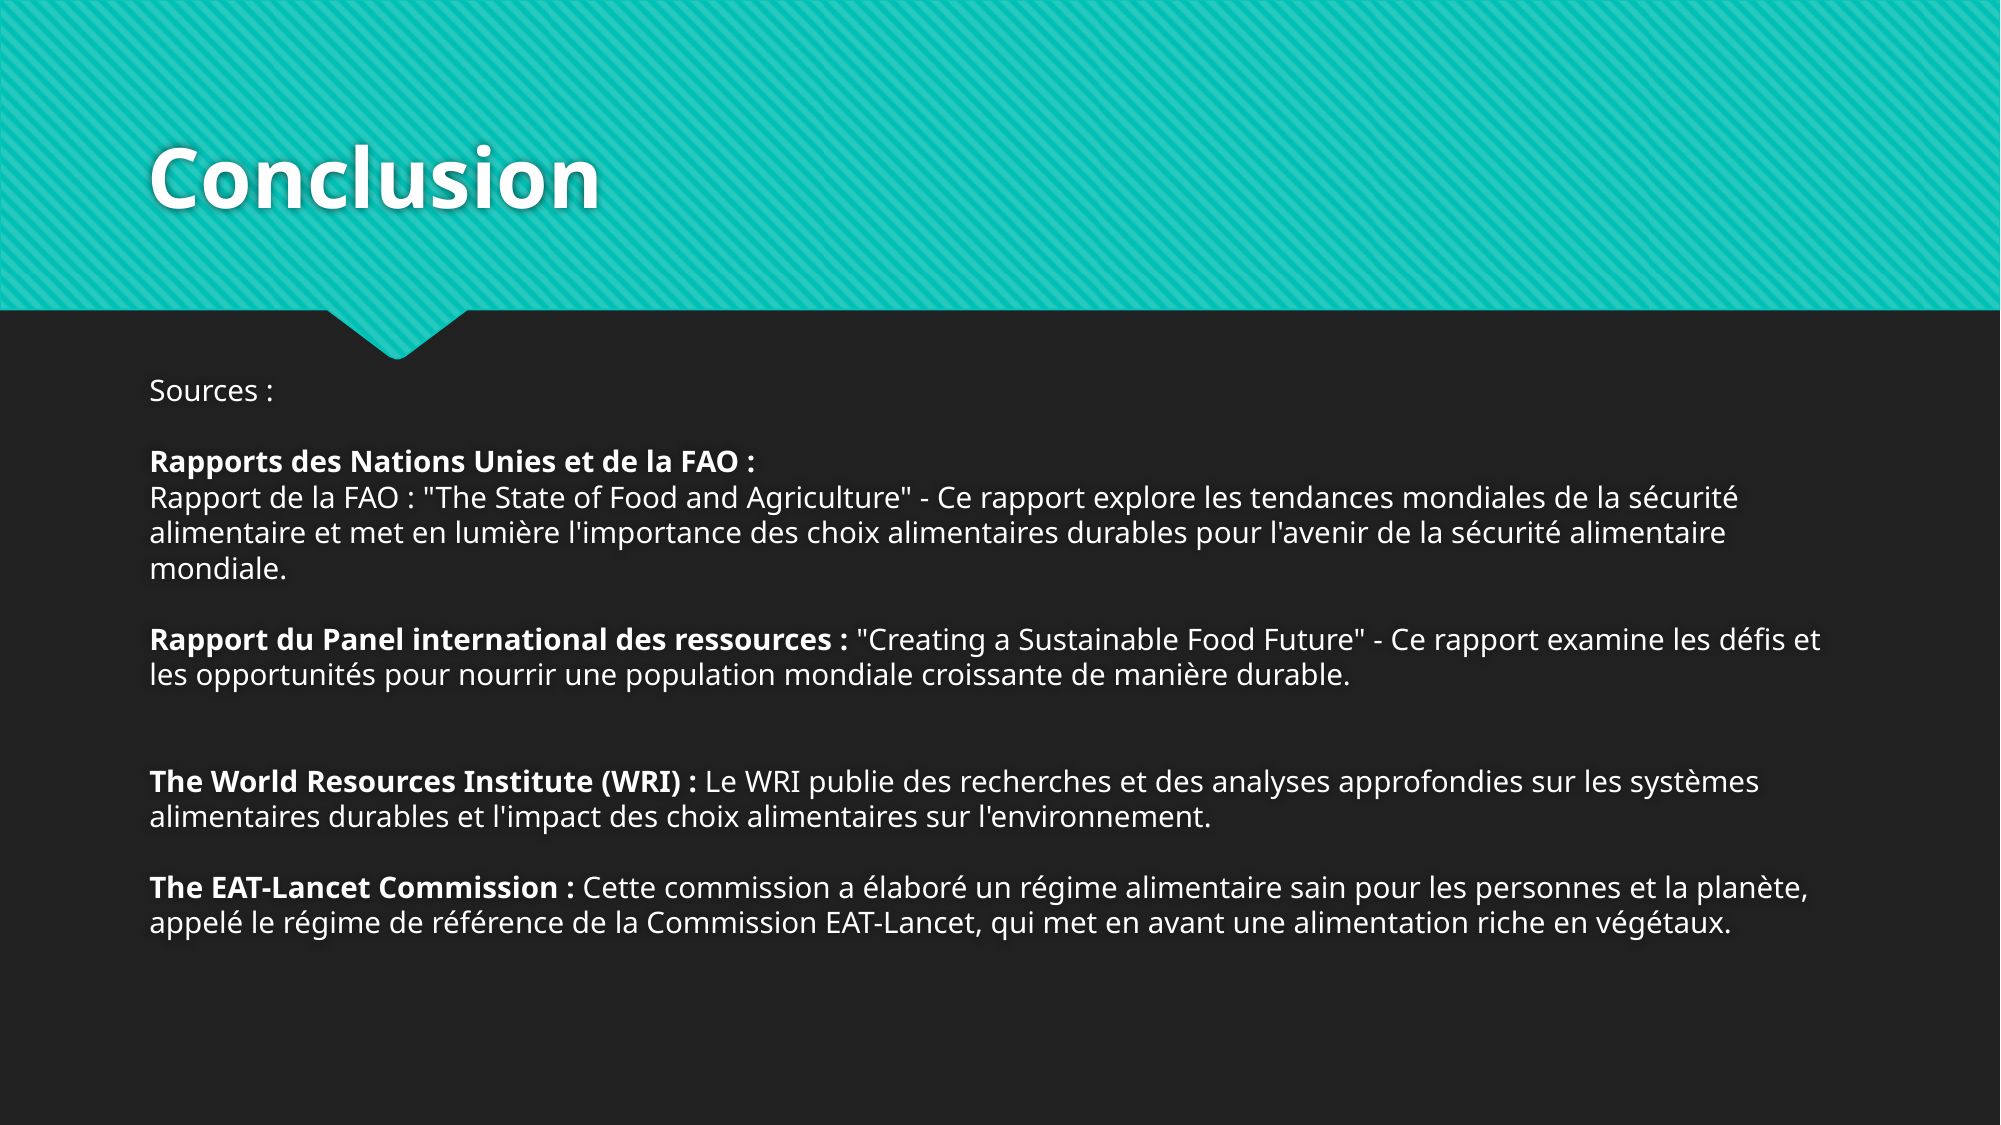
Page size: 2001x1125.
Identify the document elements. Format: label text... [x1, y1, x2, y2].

picture [1, 1, 1999, 357]
list Sources : Rapports des Nations Unies et de la FAO : Rapport de la FAO : "The State of Food and Agriculture" - Ce rapport explore les tendances mondiales de la sécurité alimentaire et met en lumière l'importance des choix alimentaires durables pour l'avenir de la sécurité alimentaire mondiale. Rapport du Panel international des ressources : "Creating a Sustainable Food Future" - Ce rapport examine les défis et les opportunités pour nourrir une population mondiale croissante de manière durable. The World Resources Institute (WRI) : Le WRI publie des recherches et des analyses approfondies sur les systèmes alimentaires durables et l'impact des choix alimentaires sur l'environnement. The EAT-Lancet Commission : Cette commission a élaboré un régime alimentaire sain pour les personnes et la planète, appelé le régime de référence de la Commission EAT-Lancet, qui met en avant une alimentation riche en végétaux. [134, 364, 1866, 962]
title Conclusion [132, 73, 1868, 233]
